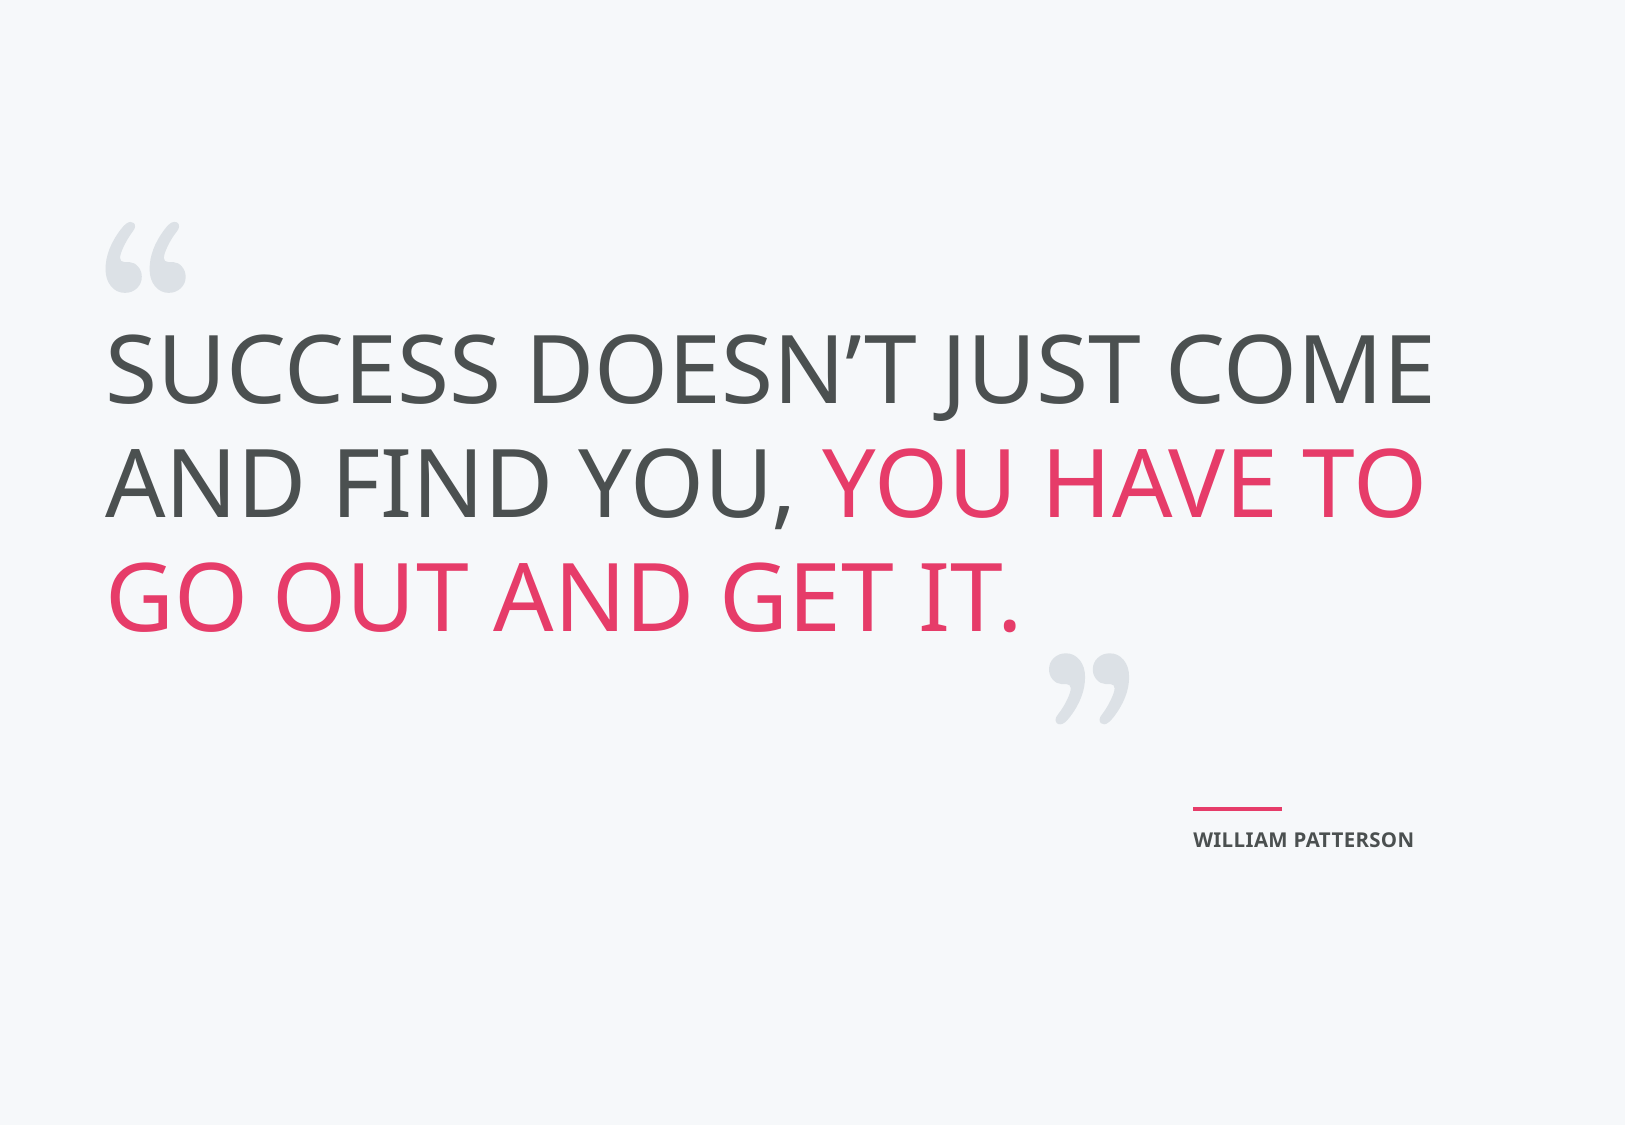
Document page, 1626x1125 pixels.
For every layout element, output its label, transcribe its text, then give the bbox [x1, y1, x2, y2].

text_box [149, 221, 186, 293]
text_box Success doesn’t just come and find you, you have to go out and get it. [105, 308, 1519, 651]
text_box William Patterson [1193, 822, 1449, 852]
text_box [1092, 653, 1130, 725]
text_box [105, 221, 142, 293]
text_box [1049, 653, 1086, 725]
